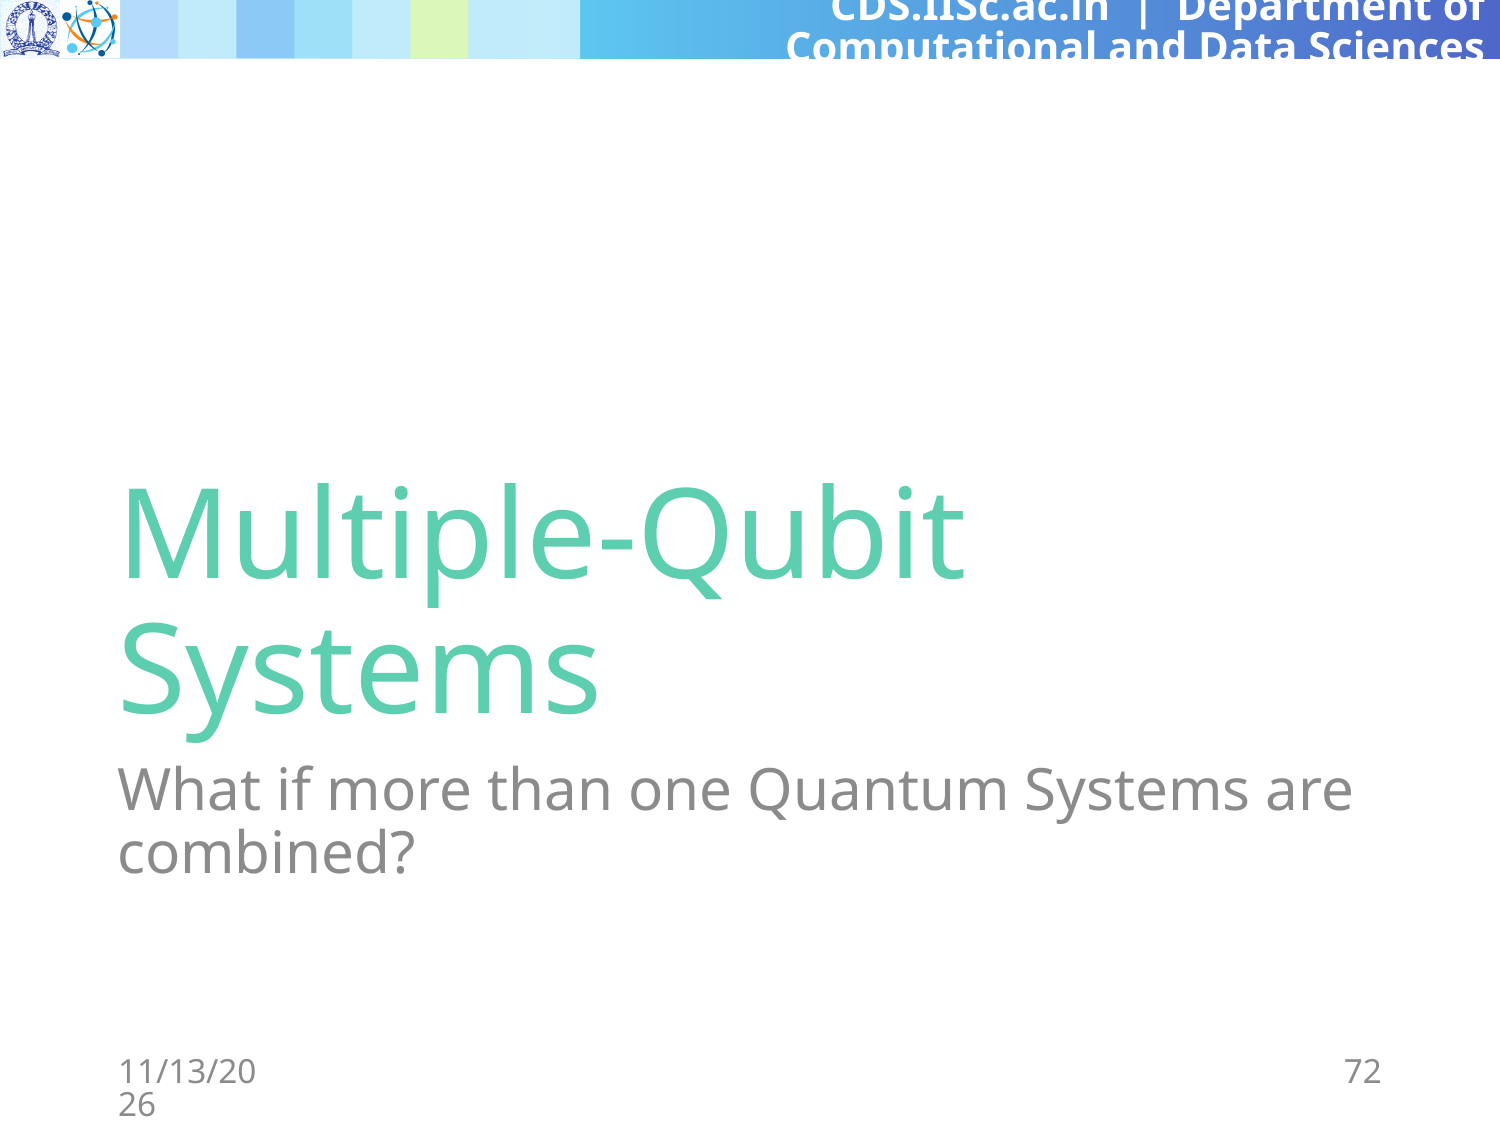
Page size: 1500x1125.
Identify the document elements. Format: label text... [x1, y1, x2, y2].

list What if more than one Quantum Systems are combined? [102, 752, 1397, 999]
slide_number 72 [1248, 1042, 1397, 1103]
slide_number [103, 1042, 273, 1103]
title Multiple-Qubit Systems [102, 280, 1397, 749]
picture [60, 0, 120, 58]
